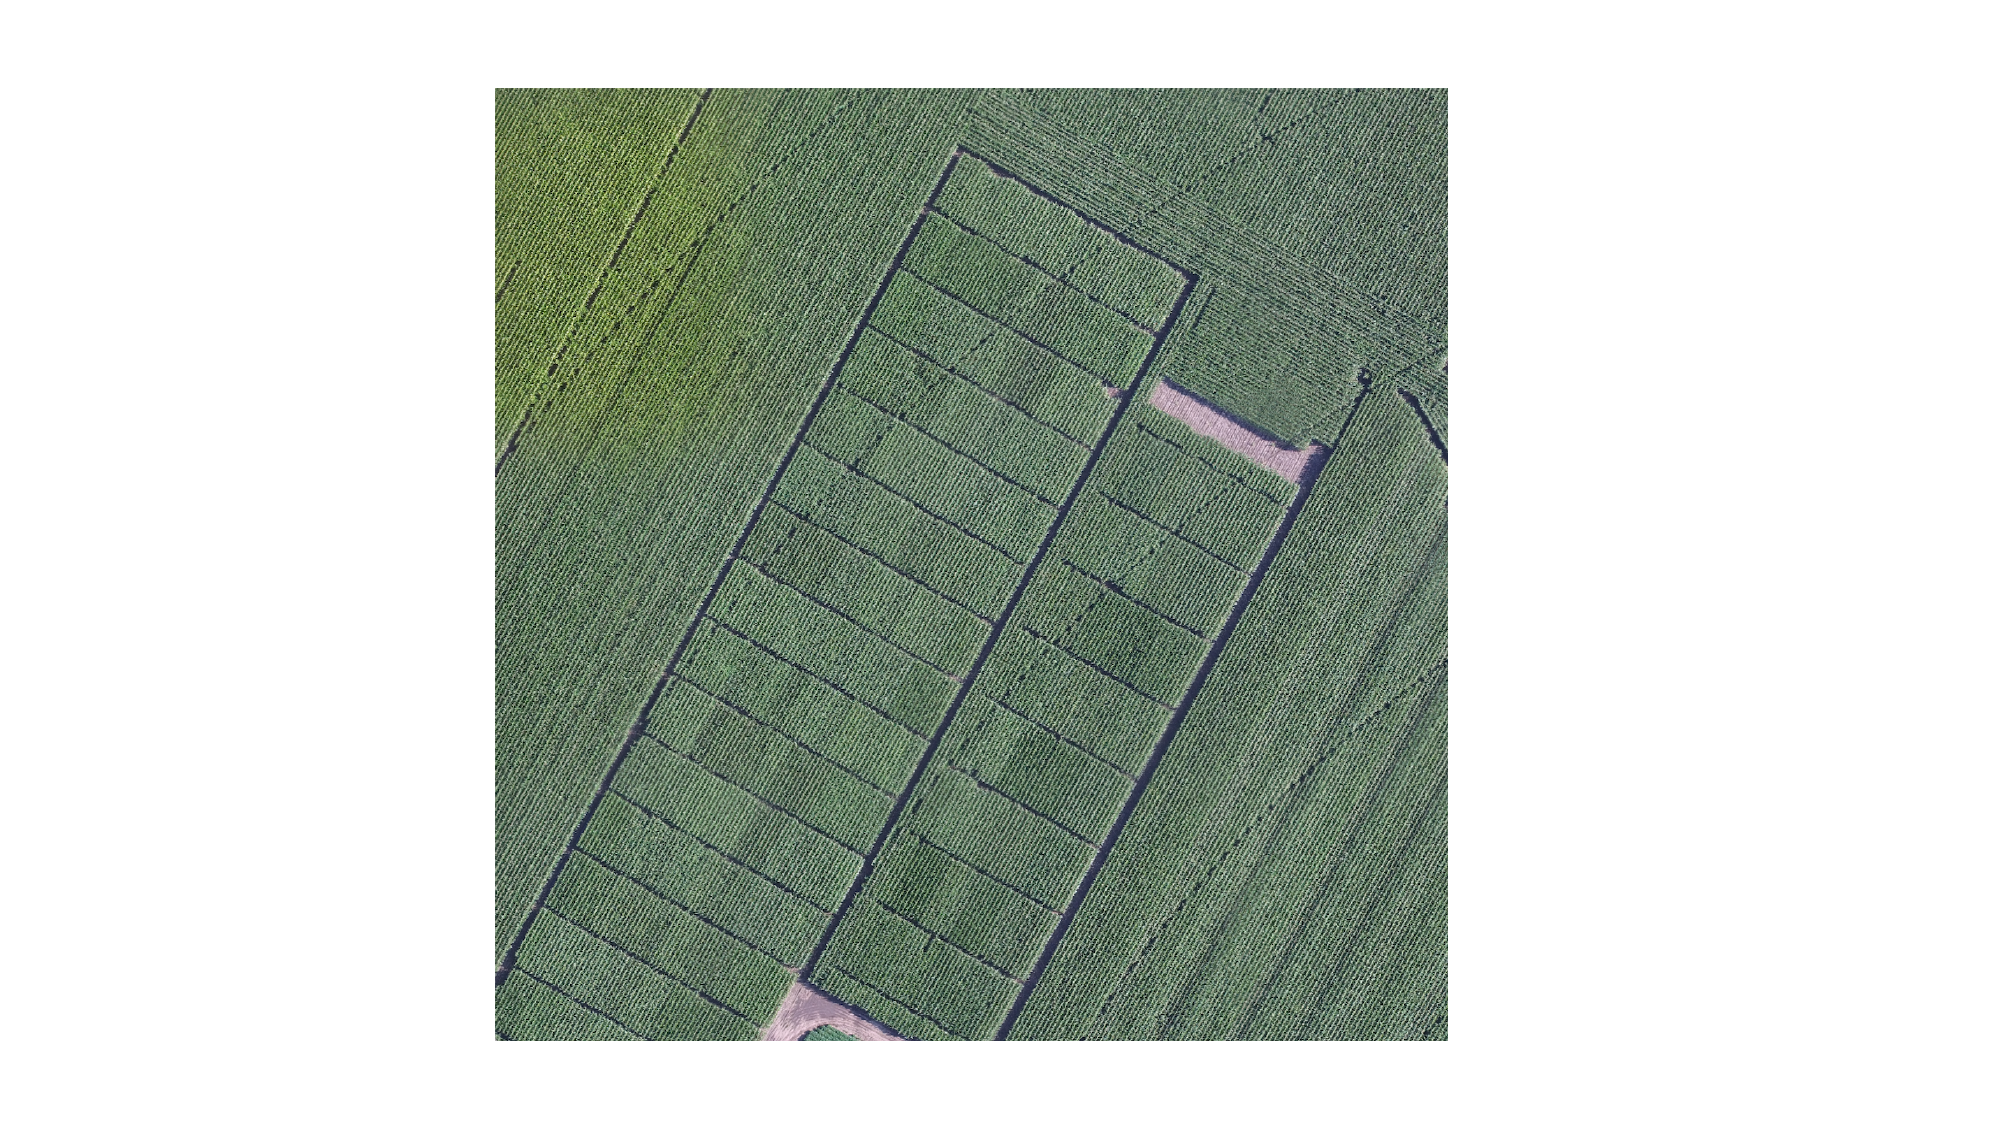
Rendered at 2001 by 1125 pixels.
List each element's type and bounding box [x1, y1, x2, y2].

picture [494, 88, 1448, 1041]
